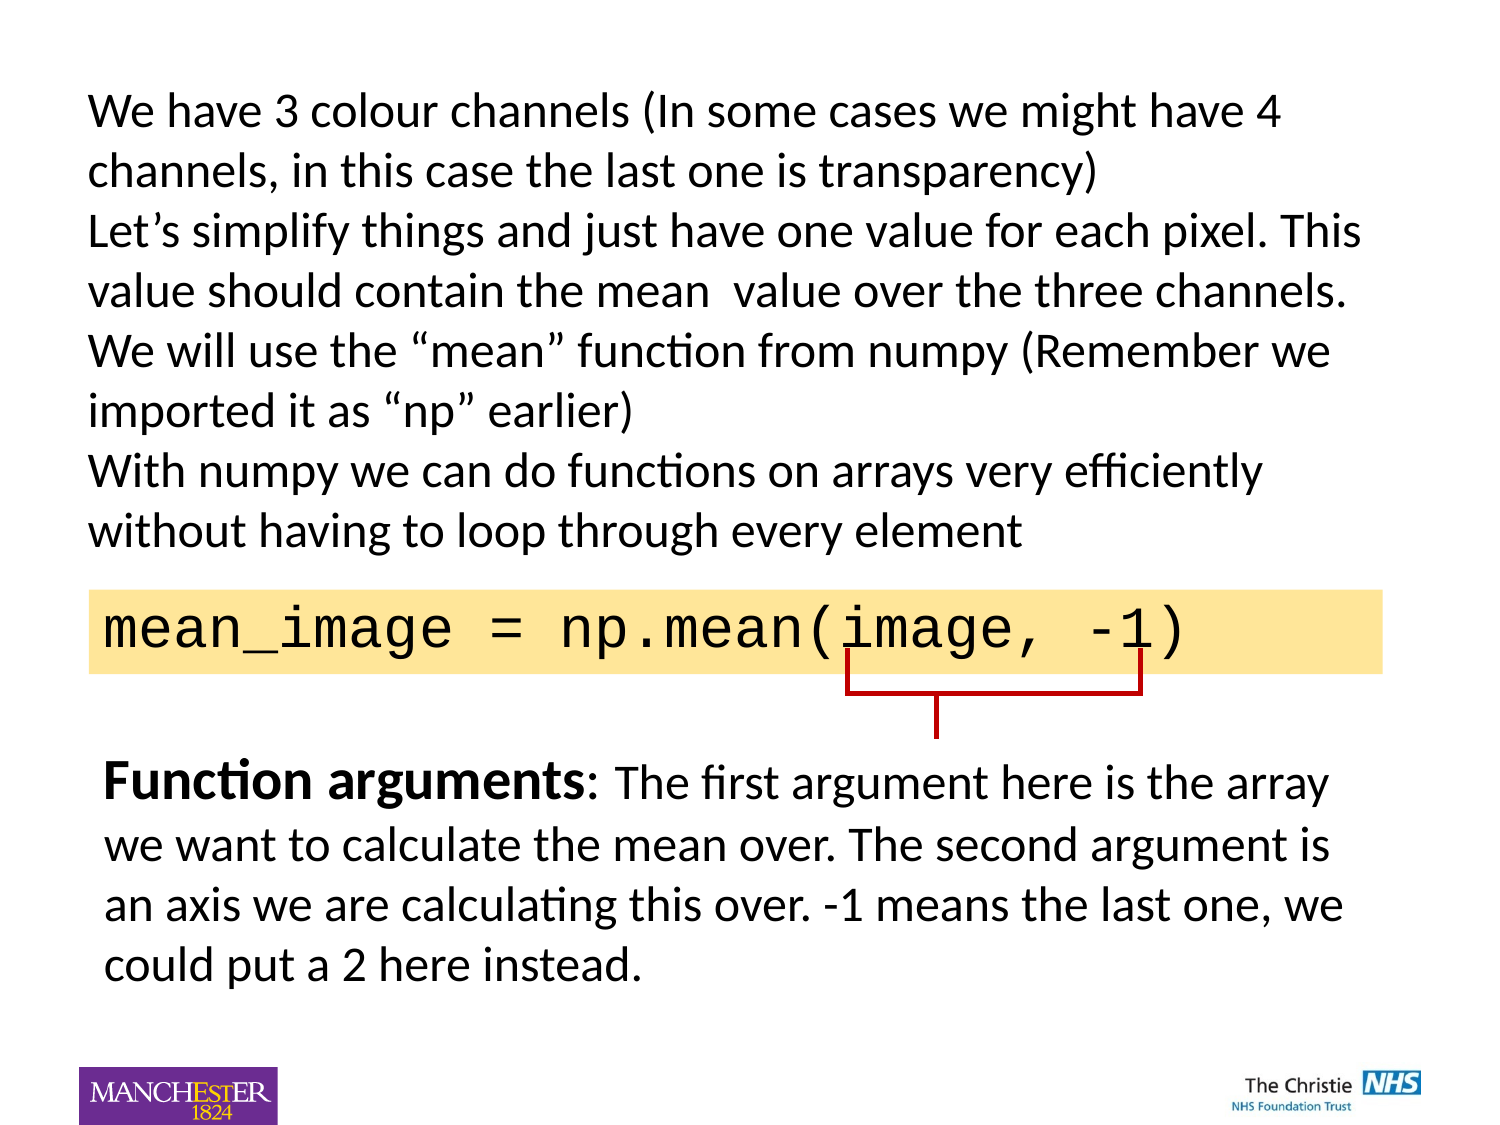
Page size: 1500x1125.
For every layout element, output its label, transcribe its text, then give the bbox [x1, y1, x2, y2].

list mean_image = np.mean(image, -1) [88, 589, 1383, 675]
text_box [847, 648, 1141, 739]
text_box We have 3 colour channels (In some cases we might have 4 channels, in this case the last one is transparency) Let’s simplify things and just have one value for each pixel. This value should contain the mean value over the three channels. We will use the “mean” function from numpy (Remember we imported it as “np” earlier) With numpy we can do functions on arrays very efficiently without having to loop through every element [72, 69, 1399, 565]
text_box Function arguments: The first argument here is the array we want to calculate the mean over. The second argument is an axis we are calculating this over. -1 means the last one, we could put a 2 here instead. [88, 733, 1399, 999]
picture [79, 1067, 278, 1125]
picture [1165, 1062, 1421, 1125]
